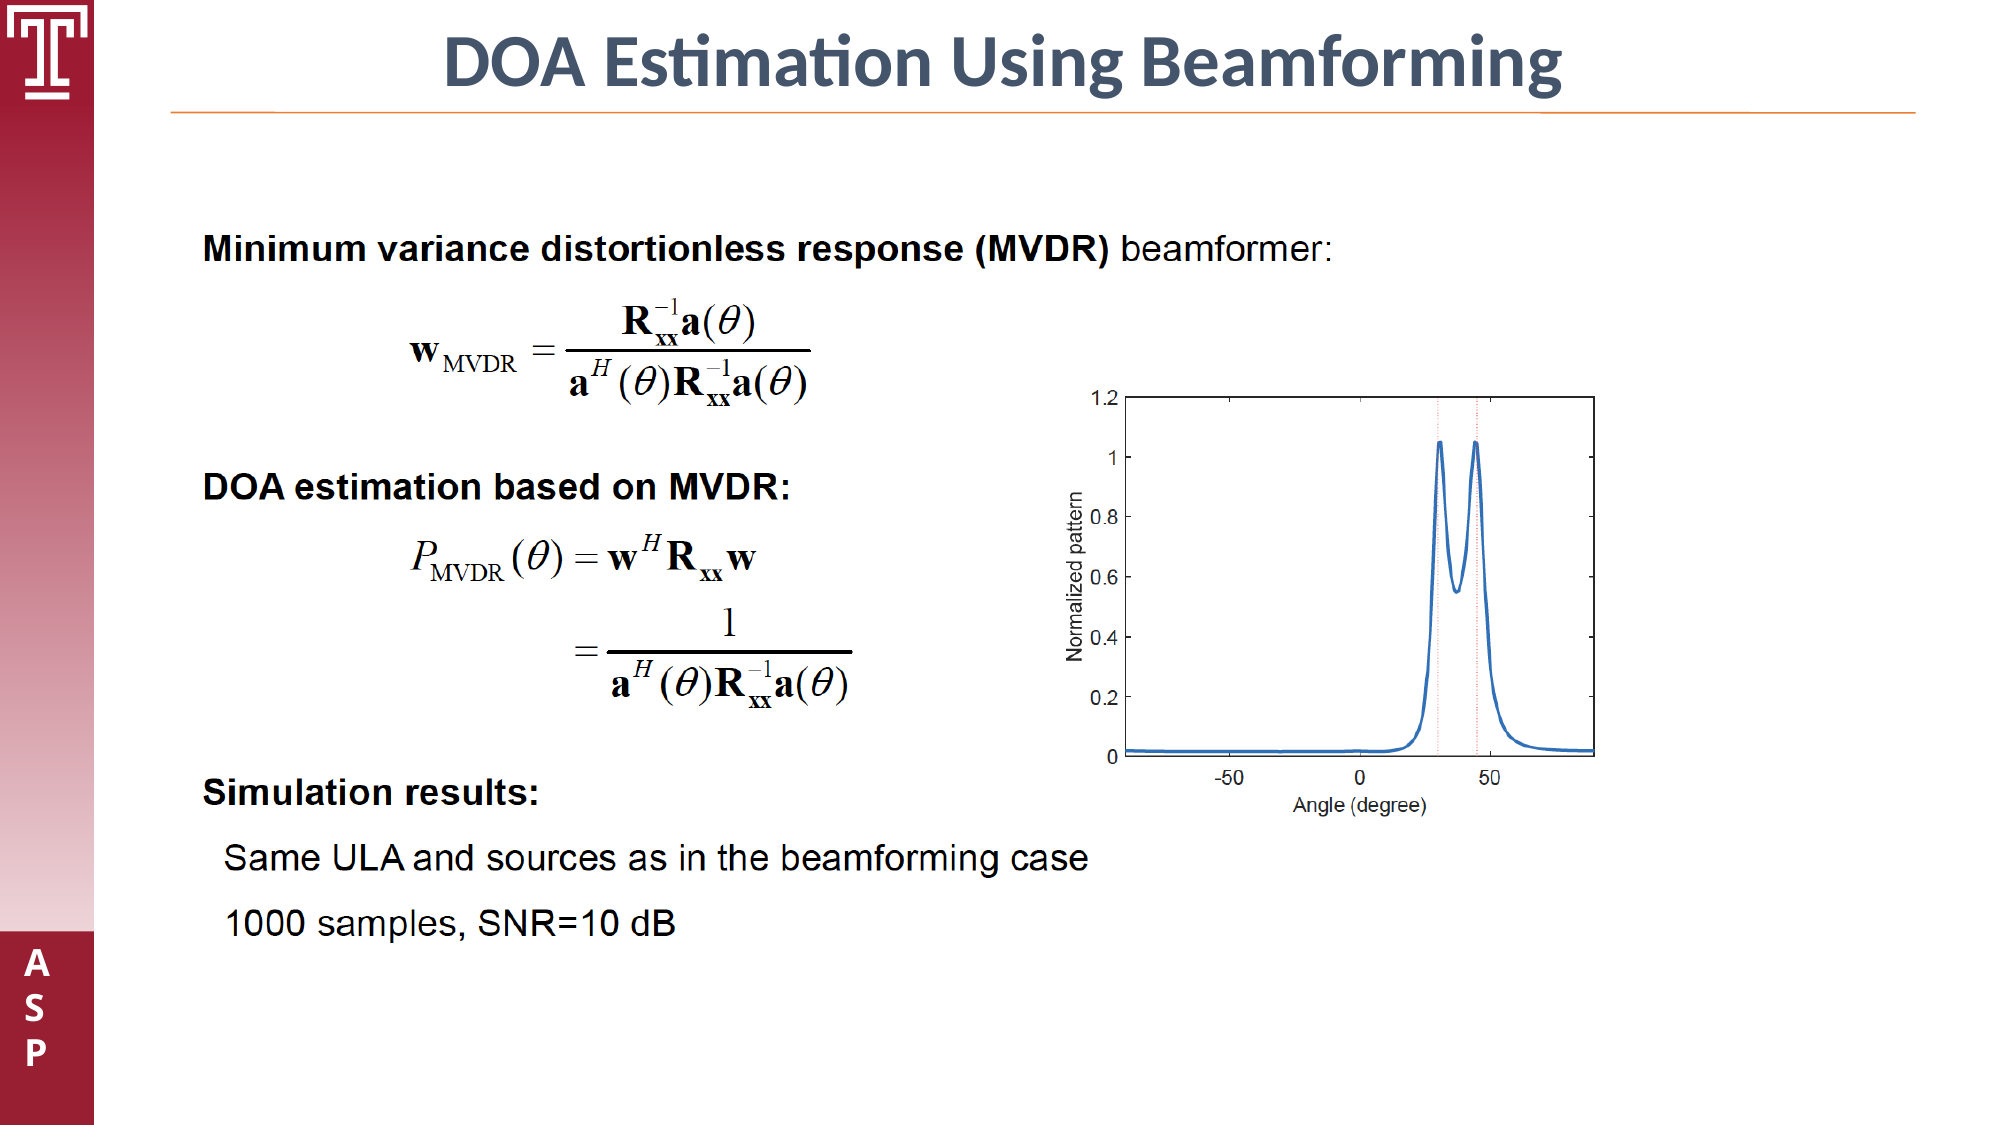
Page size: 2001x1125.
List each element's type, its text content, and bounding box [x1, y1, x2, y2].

text_box DOA Estimation Using Beamforming [378, 0, 1630, 113]
picture [175, 214, 1676, 956]
picture [0, 0, 94, 106]
